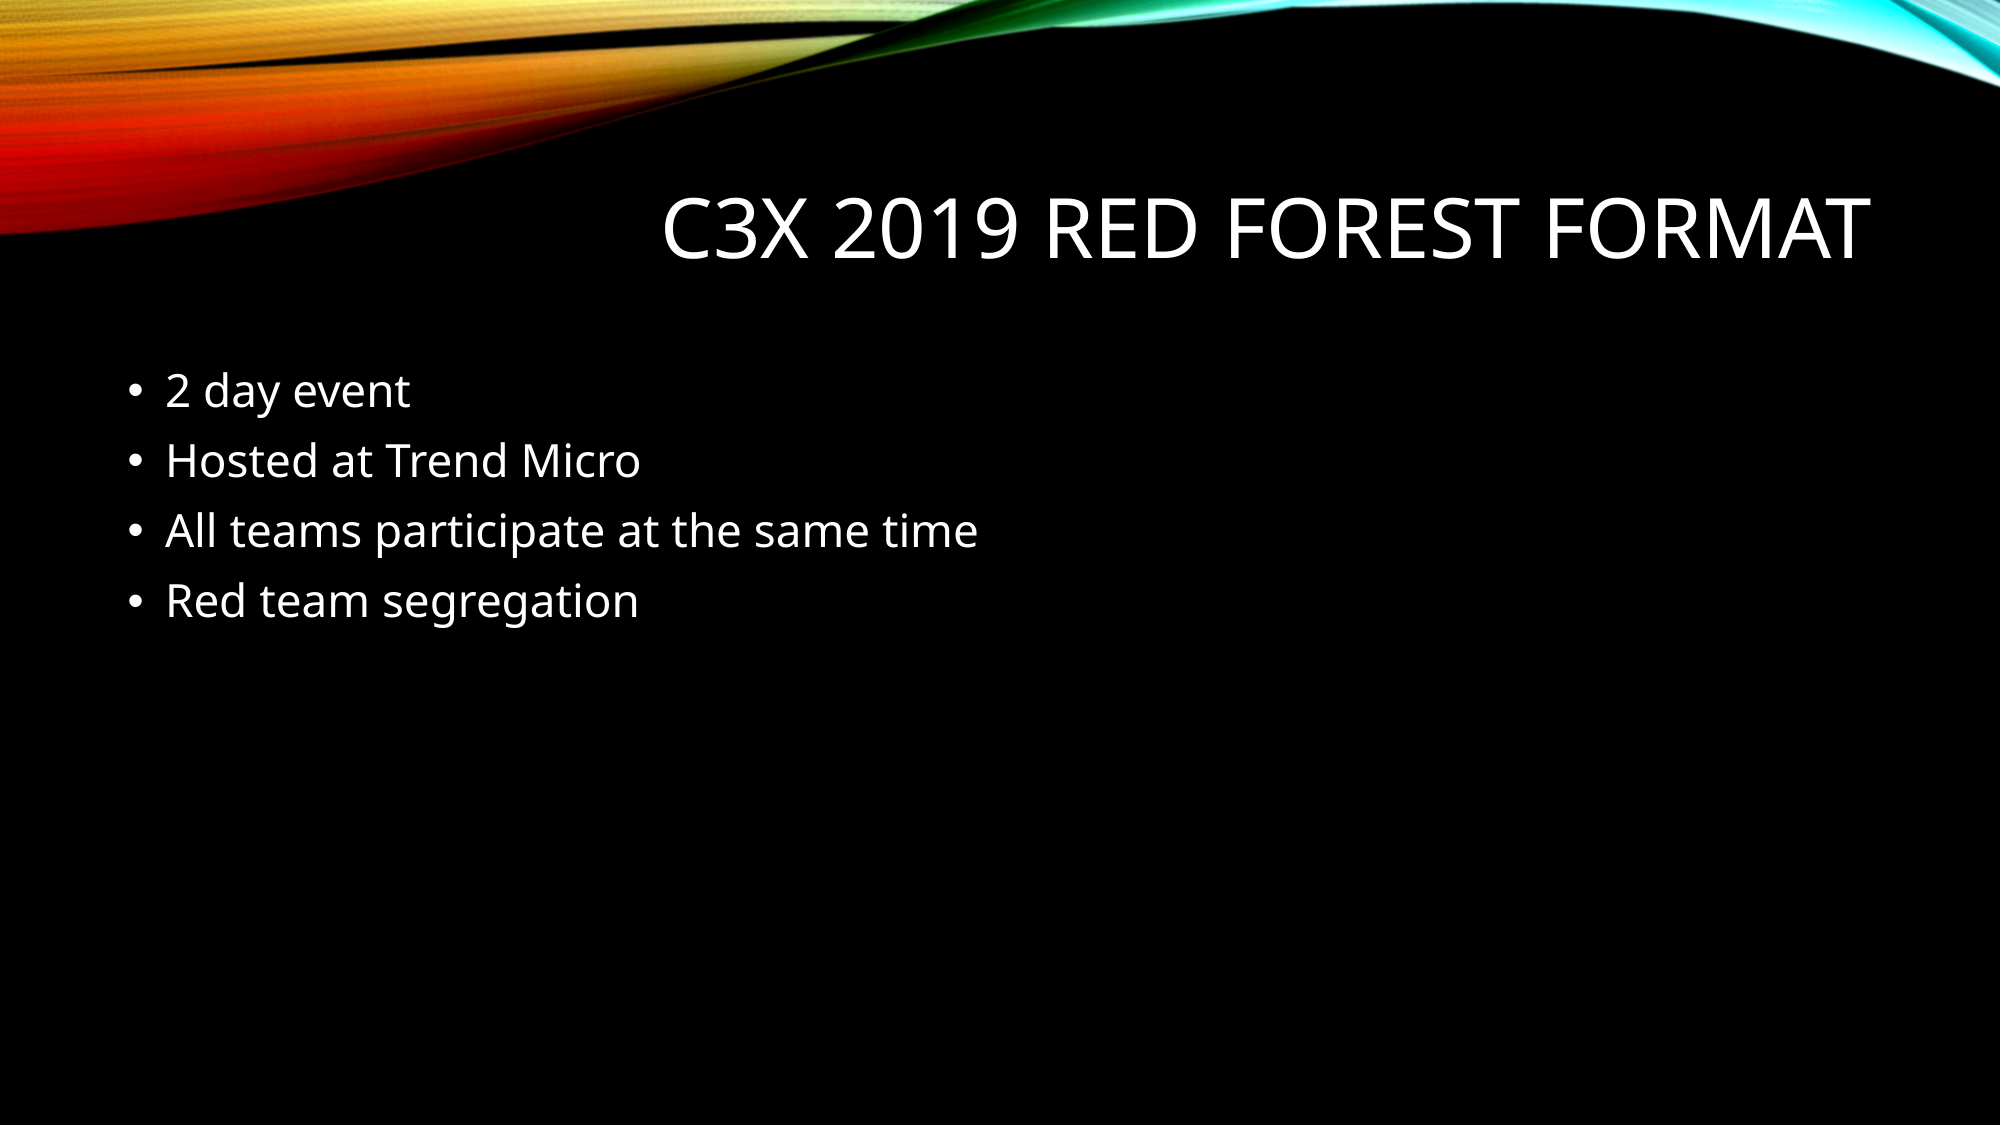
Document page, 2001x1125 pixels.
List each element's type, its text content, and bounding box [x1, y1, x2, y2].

list 2 day event Hosted at Trend Micro All teams participate at the same time Red team segregation [112, 360, 1888, 1021]
title C3X 2019 Red Forest Format [474, 125, 1888, 338]
picture [0, 0, 2000, 237]
